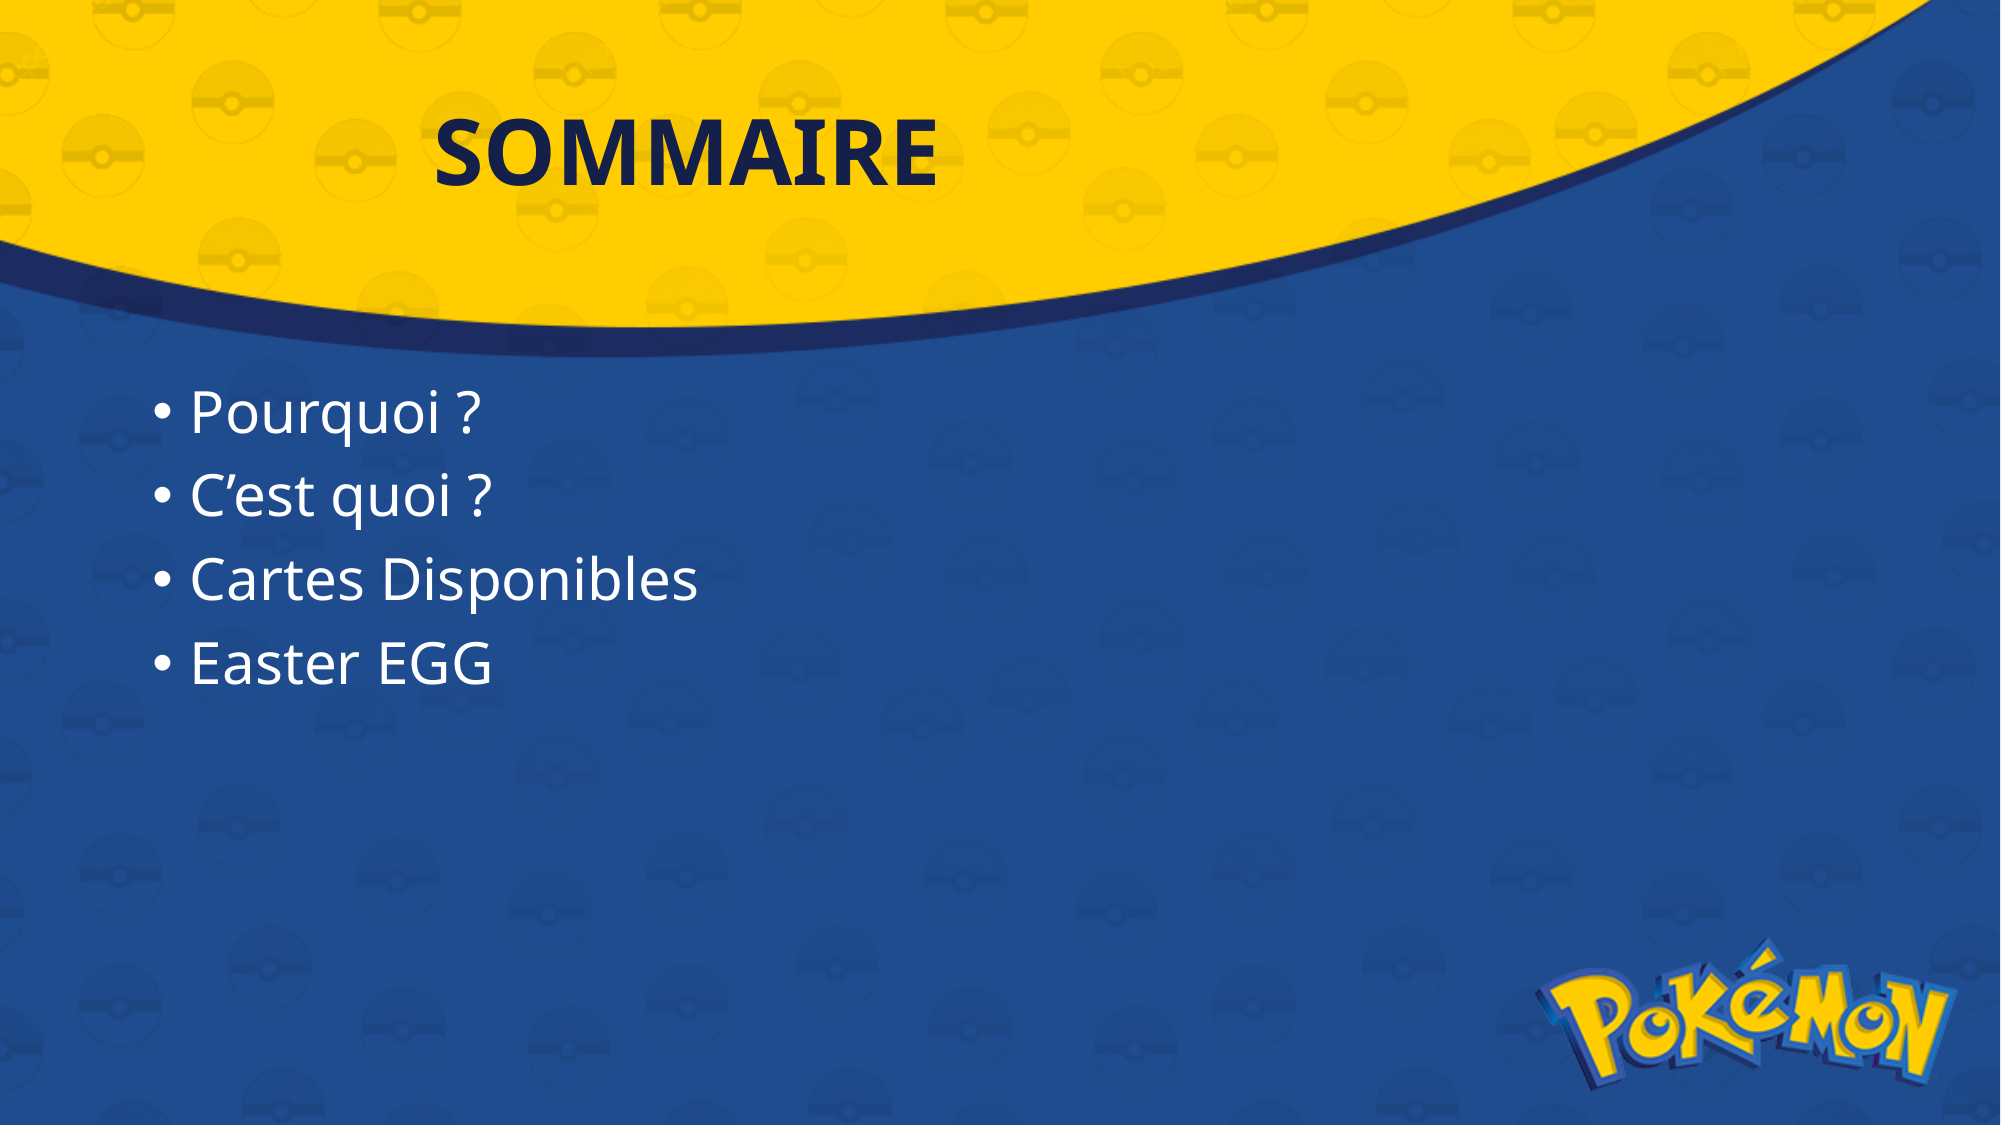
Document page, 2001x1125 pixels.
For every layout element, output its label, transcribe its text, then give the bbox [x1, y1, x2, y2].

list Pourquoi ? C’est quoi ? Cartes Disponibles Easter EGG [137, 375, 1863, 1014]
title SOMMAIRE [37, 46, 1338, 265]
picture [0, 0, 2001, 1125]
